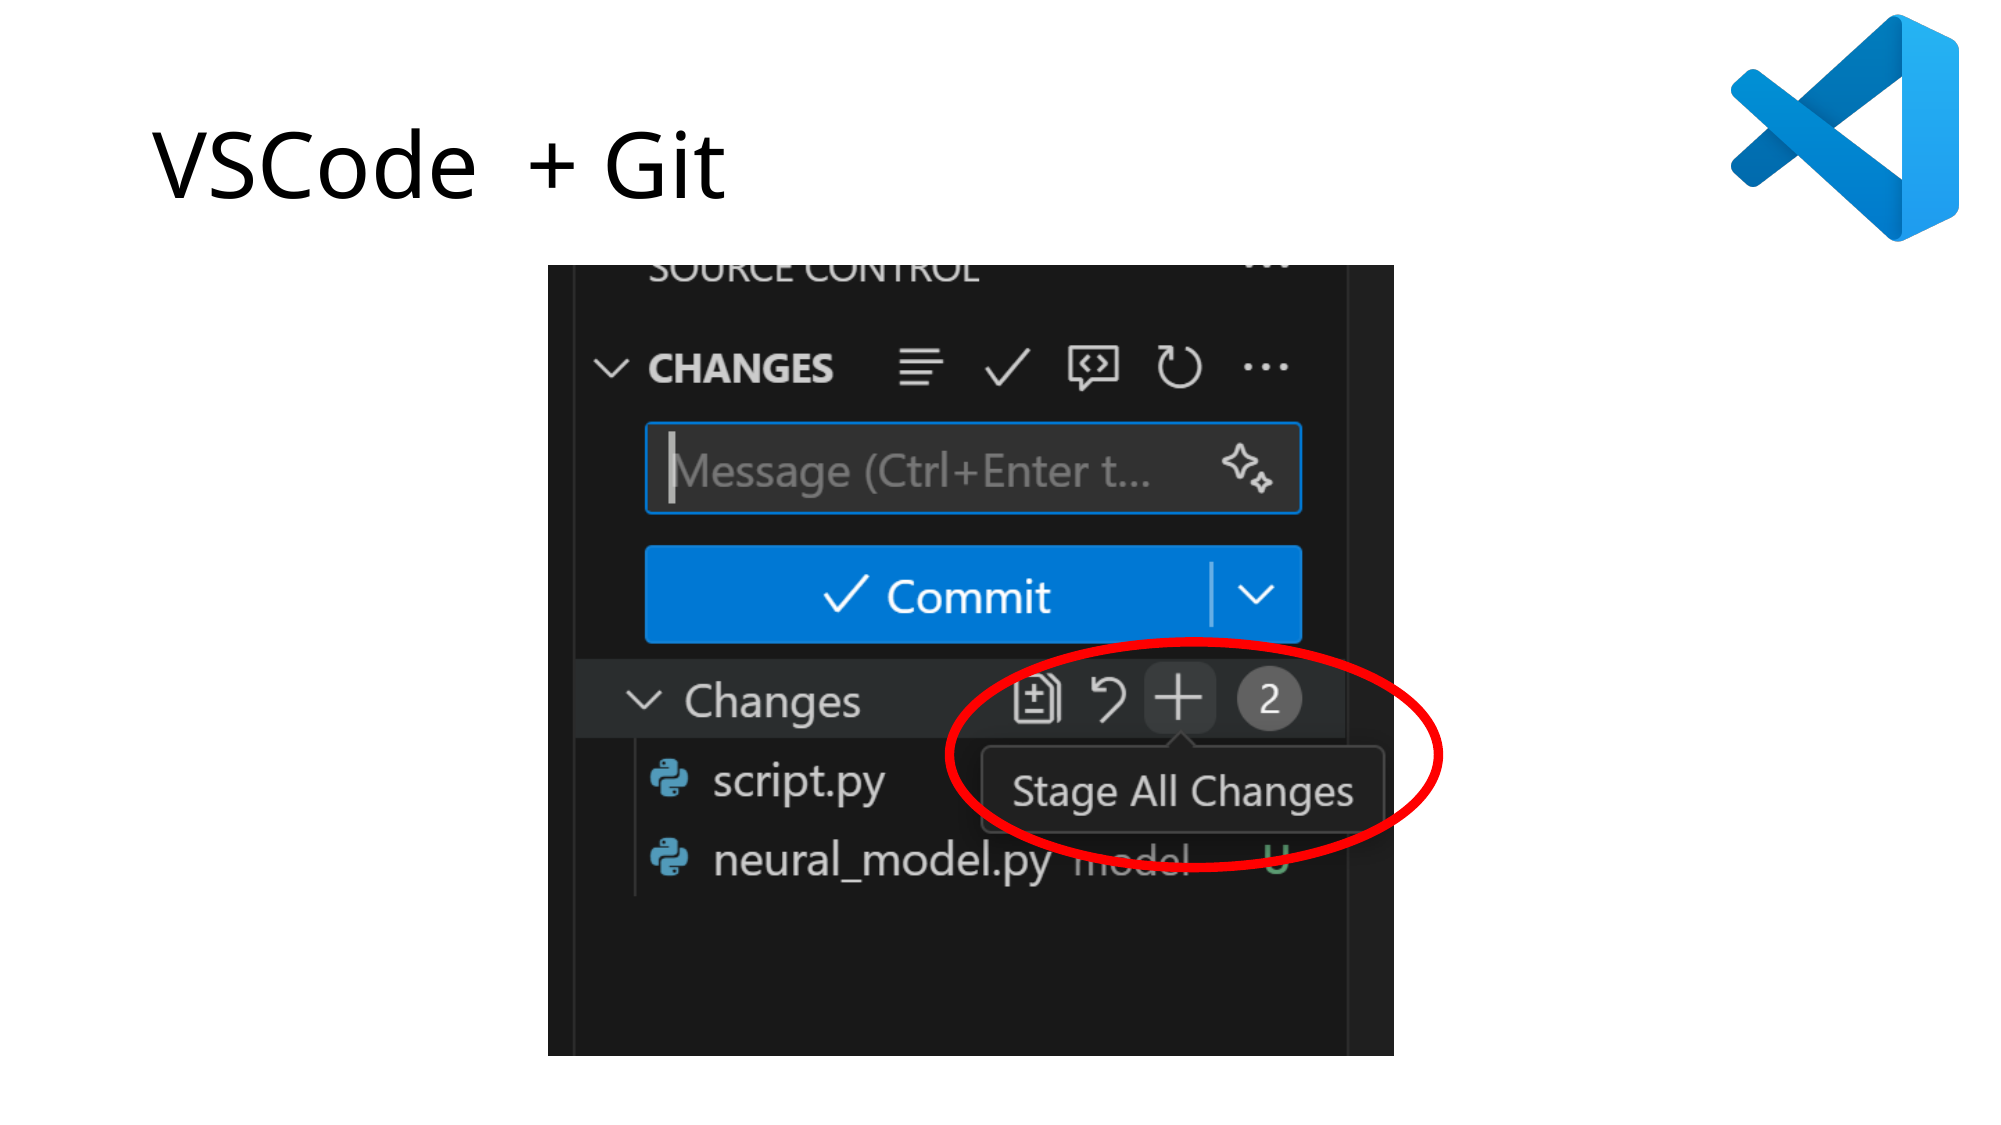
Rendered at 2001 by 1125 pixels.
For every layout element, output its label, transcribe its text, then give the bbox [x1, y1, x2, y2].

picture [547, 264, 1395, 1056]
picture [1730, 14, 1959, 243]
text_box [1395, 688, 1441, 821]
title VSCode + Git [137, 59, 1863, 278]
